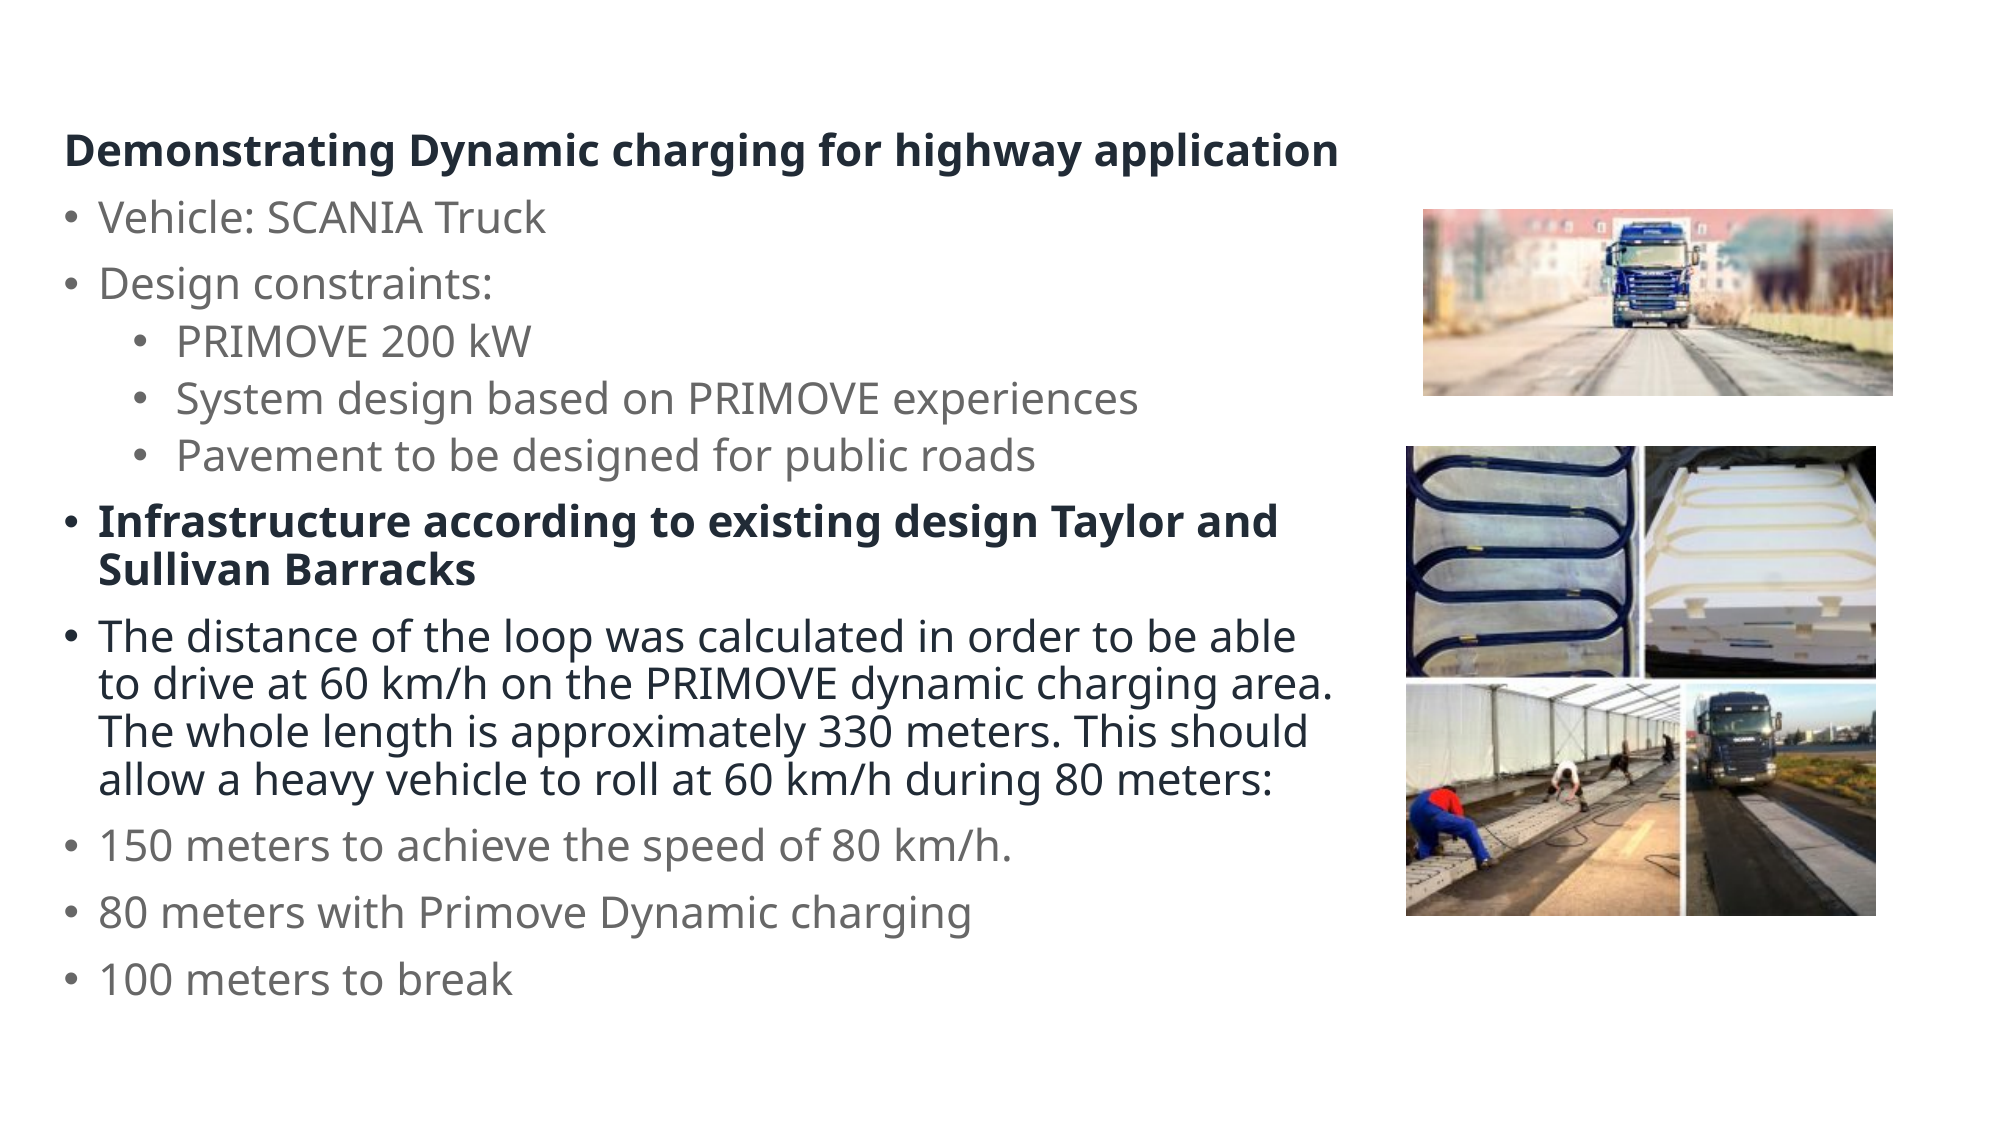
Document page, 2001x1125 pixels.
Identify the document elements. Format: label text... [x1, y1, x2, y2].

list Demonstrating Dynamic charging for highway application Vehicle: SCANIA Truck Design constraints: PRIMOVE 200 kW System design based on PRIMOVE experiences Pavement to be designed for public roads Infrastructure according to existing design Taylor and Sullivan Barracks The distance of the loop was calculated in order to be able to drive at 60 km/h on the PRIMOVE dynamic charging area. The whole length is approximately 330 meters. This should allow a heavy vehicle to roll at 60 km/h during 80 meters: 150 meters to achieve the speed of 80 km/h. 80 meters with Primove Dynamic charging 100 meters to break [48, 120, 1368, 1046]
picture [1423, 209, 1893, 396]
picture [1406, 446, 1876, 916]
